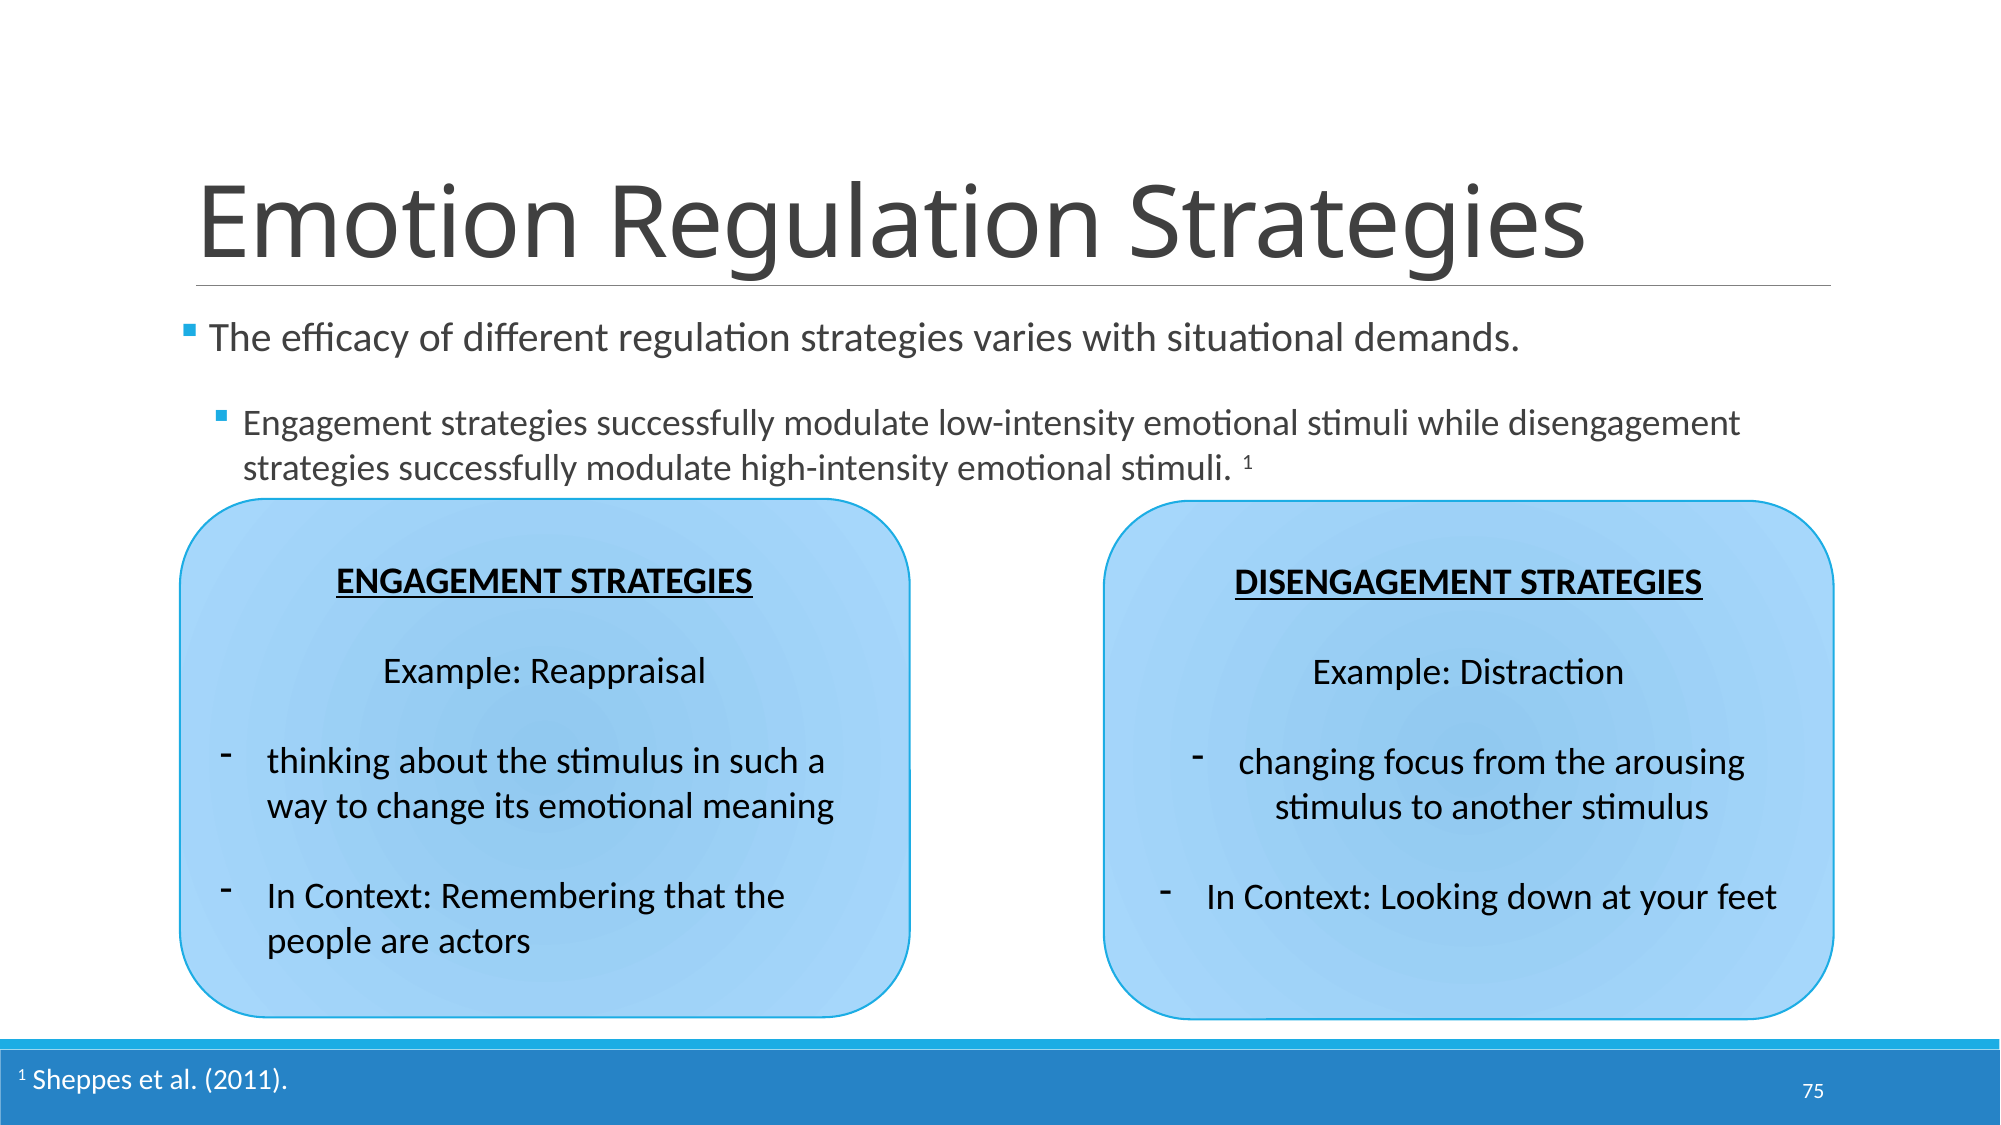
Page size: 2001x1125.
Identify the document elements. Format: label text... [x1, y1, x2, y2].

text_box DISENGAGEMENT STRATEGIES Example: Distraction changing focus from the arousing stimulus to another stimulus In Context: Looking down at your feet [1102, 499, 1835, 1021]
title Emotion Regulation Strategies [180, 47, 1830, 285]
slide_number 75 [1624, 1059, 1840, 1120]
text_box 1 Sheppes et al. (2011). [2, 1052, 304, 1103]
text_box ENGAGEMENT STRATEGIES Example: Reappraisal thinking about the stimulus in such a way to change its emotional meaning In Context: Remembering that the people are actors [178, 497, 911, 1019]
list The efficacy of different regulation strategies varies with situational demands. Engagement strategies successfully modulate low-intensity emotional stimuli while disengagement strategies successfully modulate high-intensity emotional stimuli. 1 [180, 302, 1830, 963]
